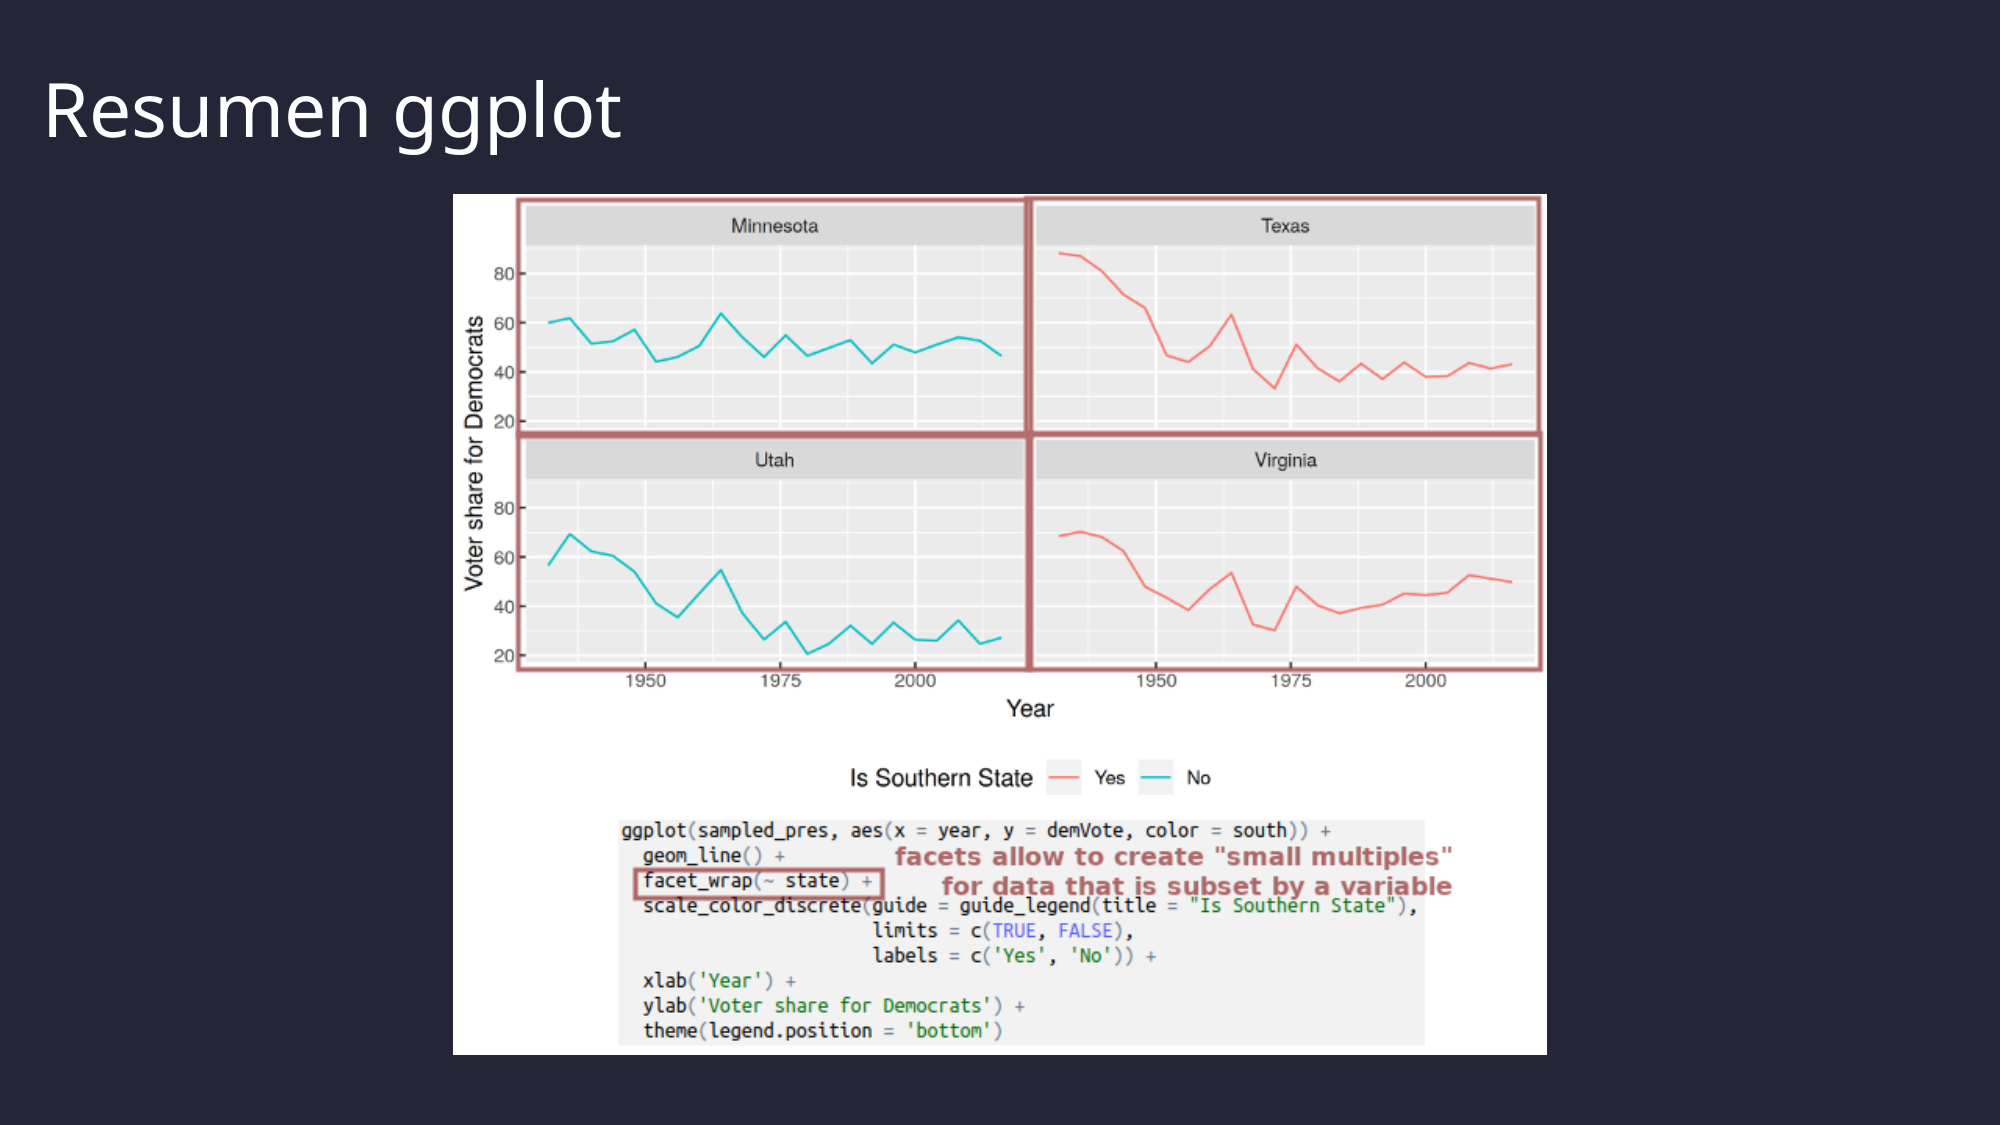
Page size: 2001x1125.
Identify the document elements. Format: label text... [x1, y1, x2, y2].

title Resumen ggplot [27, 4, 1890, 223]
picture [453, 194, 1547, 1055]
